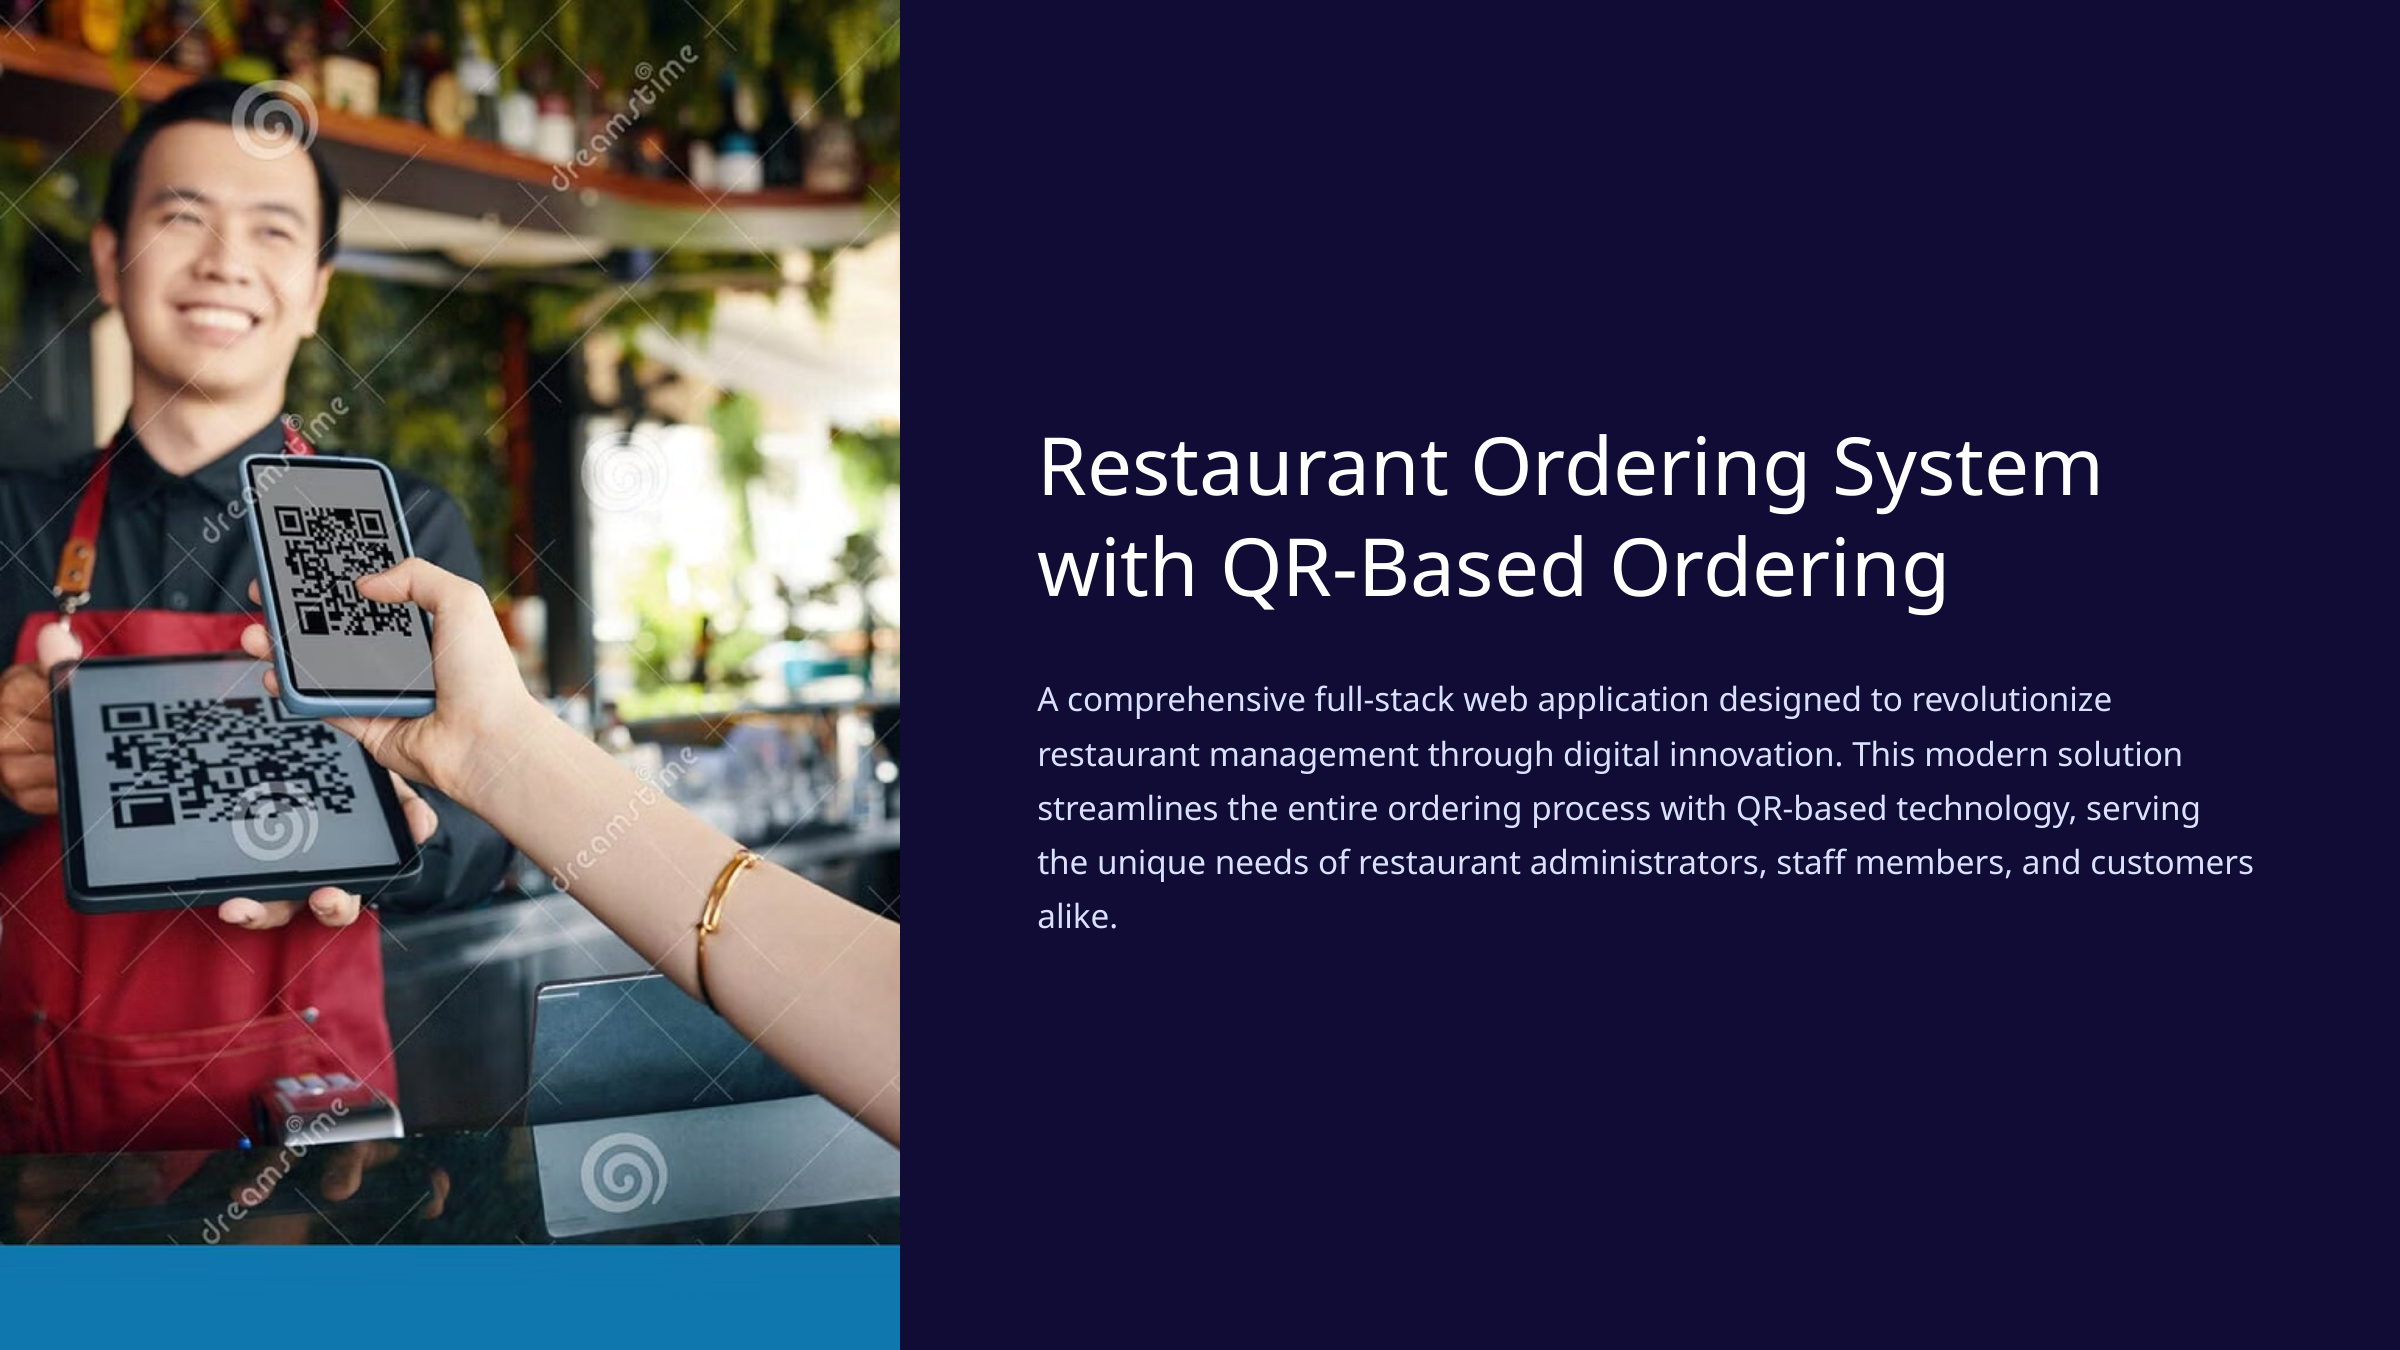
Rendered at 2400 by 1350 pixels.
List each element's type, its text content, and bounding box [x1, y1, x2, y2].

picture [0, 0, 900, 1350]
text_box Restaurant Ordering System with QR-Based Ordering [1037, 410, 2263, 613]
text_box A comprehensive full-stack web application designed to revolutionize restaurant management through digital innovation. This modern solution streamlines the entire ordering process with QR-based technology, serving the unique needs of restaurant administrators, staff members, and customers alike. [1037, 664, 2263, 940]
